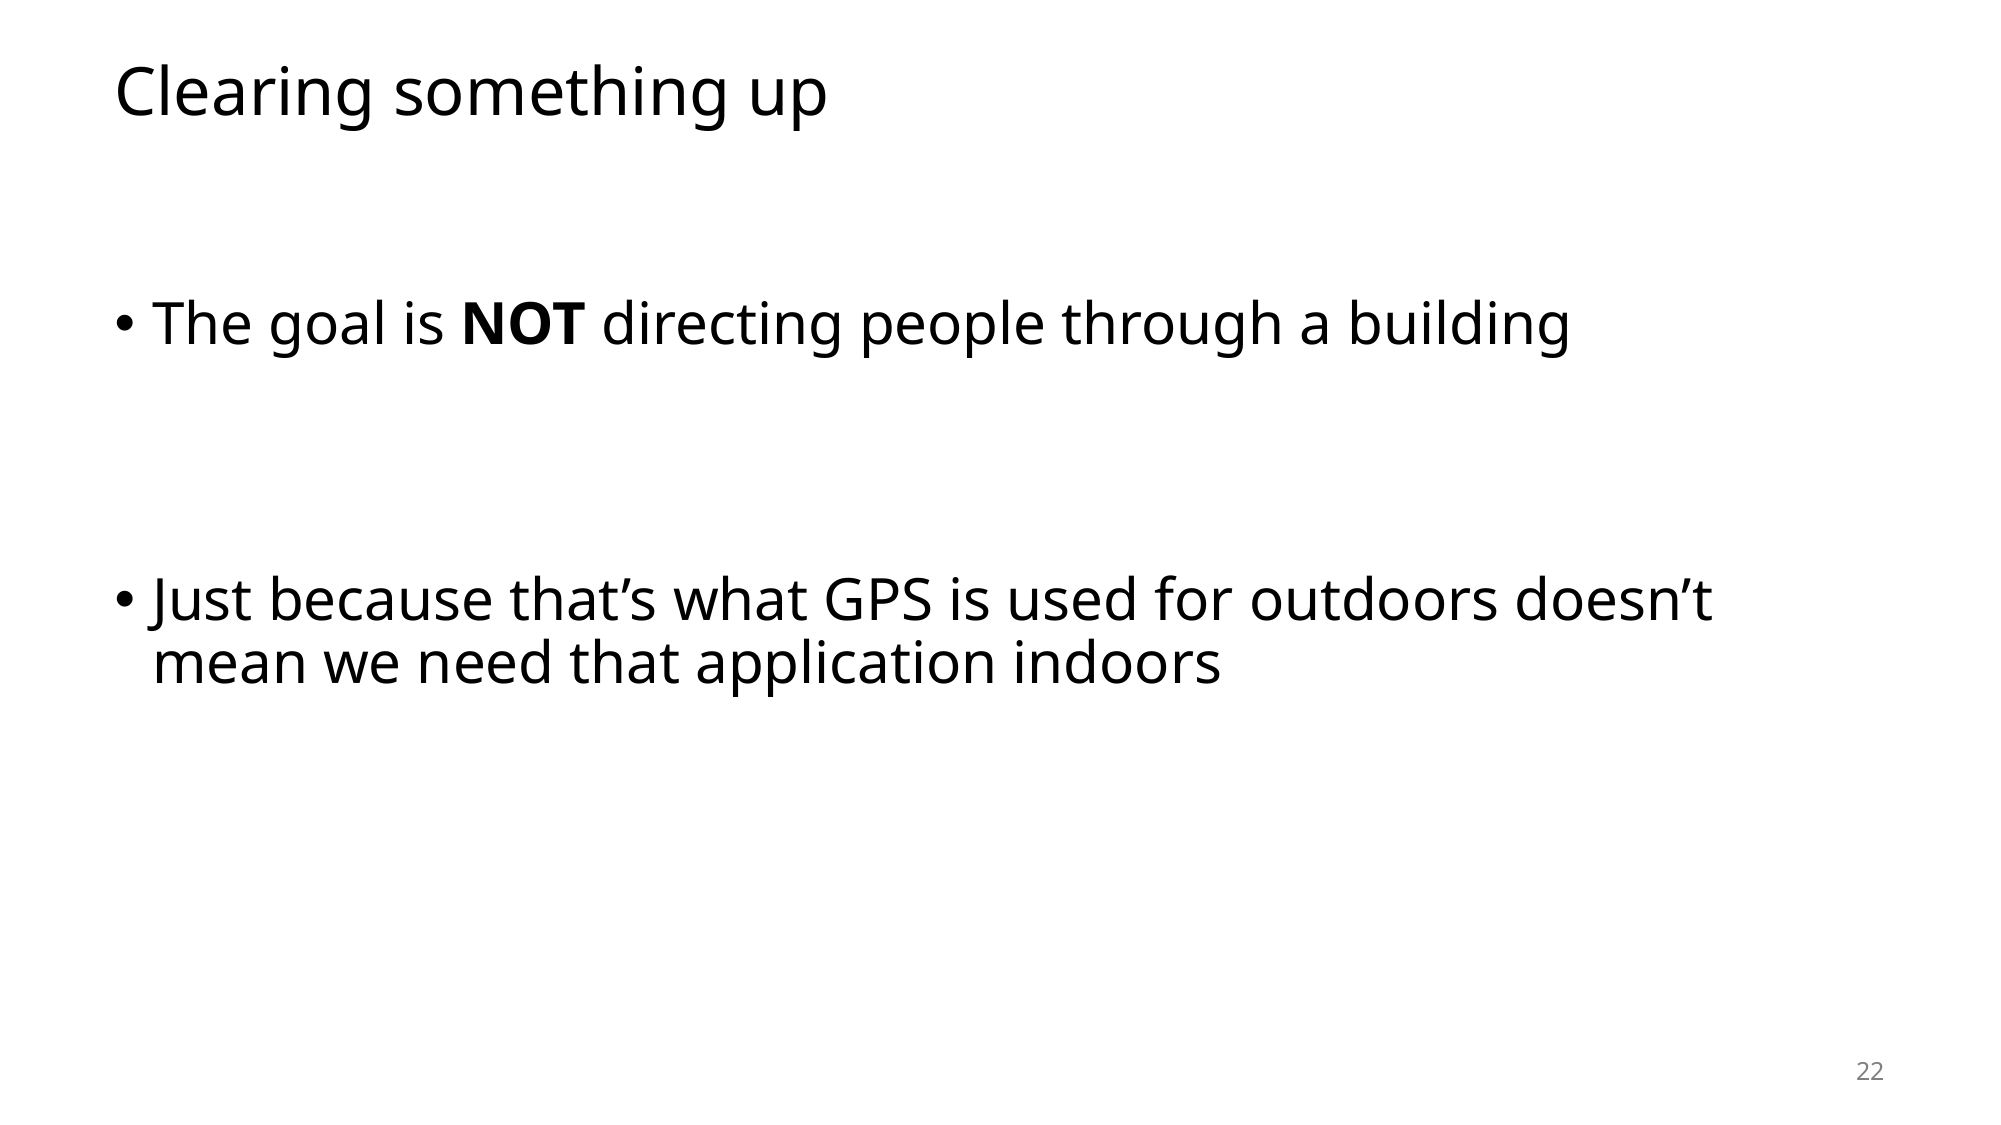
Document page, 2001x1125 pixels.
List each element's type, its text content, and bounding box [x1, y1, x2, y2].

slide_number 22 [1749, 1042, 1900, 1103]
title Clearing something up [99, 37, 1900, 150]
list The goal is NOT directing people through a building Just because that’s what GPS is used for outdoors doesn’t mean we need that application indoors [99, 187, 1900, 1013]
